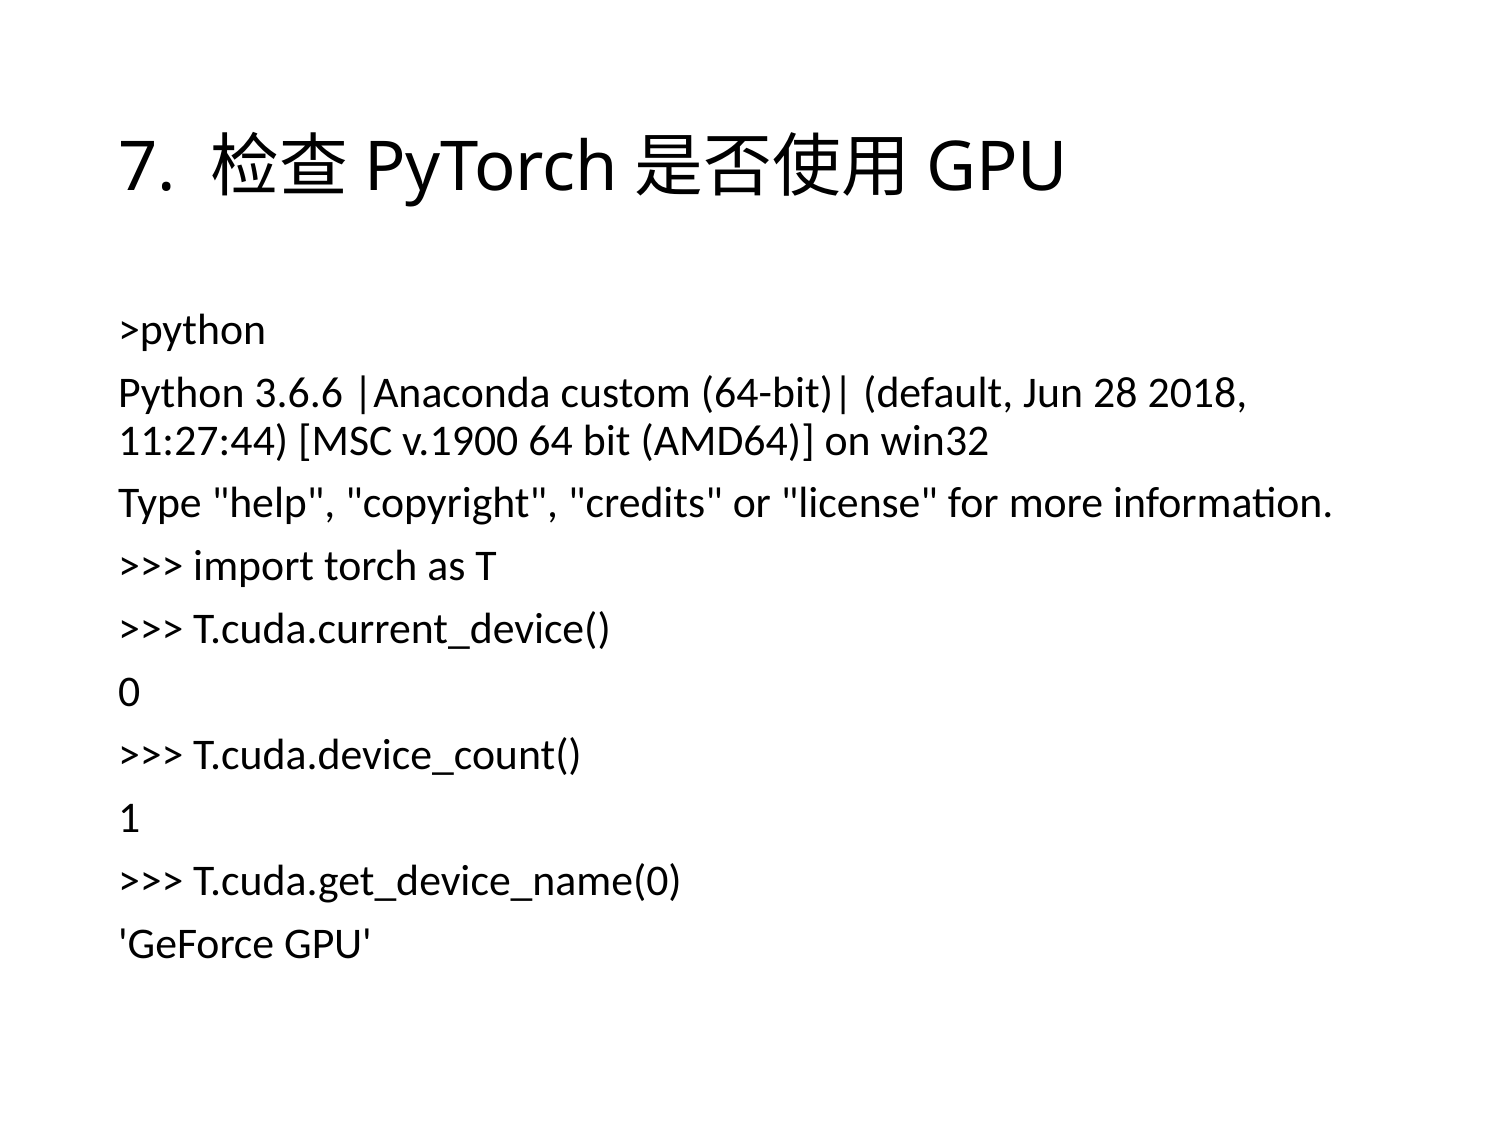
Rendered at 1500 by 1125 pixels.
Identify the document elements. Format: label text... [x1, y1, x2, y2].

list >python Python 3.6.6 |Anaconda custom (64-bit)| (default, Jun 28 2018, 11:27:44) [MSC v.1900 64 bit (AMD64)] on win32 Type "help", "copyright", "credits" or "license" for more information. >>> import torch as T >>> T.cuda.current_device() 0 >>> T.cuda.device_count() 1 >>> T.cuda.get_device_name(0) 'GeForce GPU' [103, 299, 1397, 1014]
title 7. 检查PyTorch是否使用GPU [103, 59, 1397, 278]
